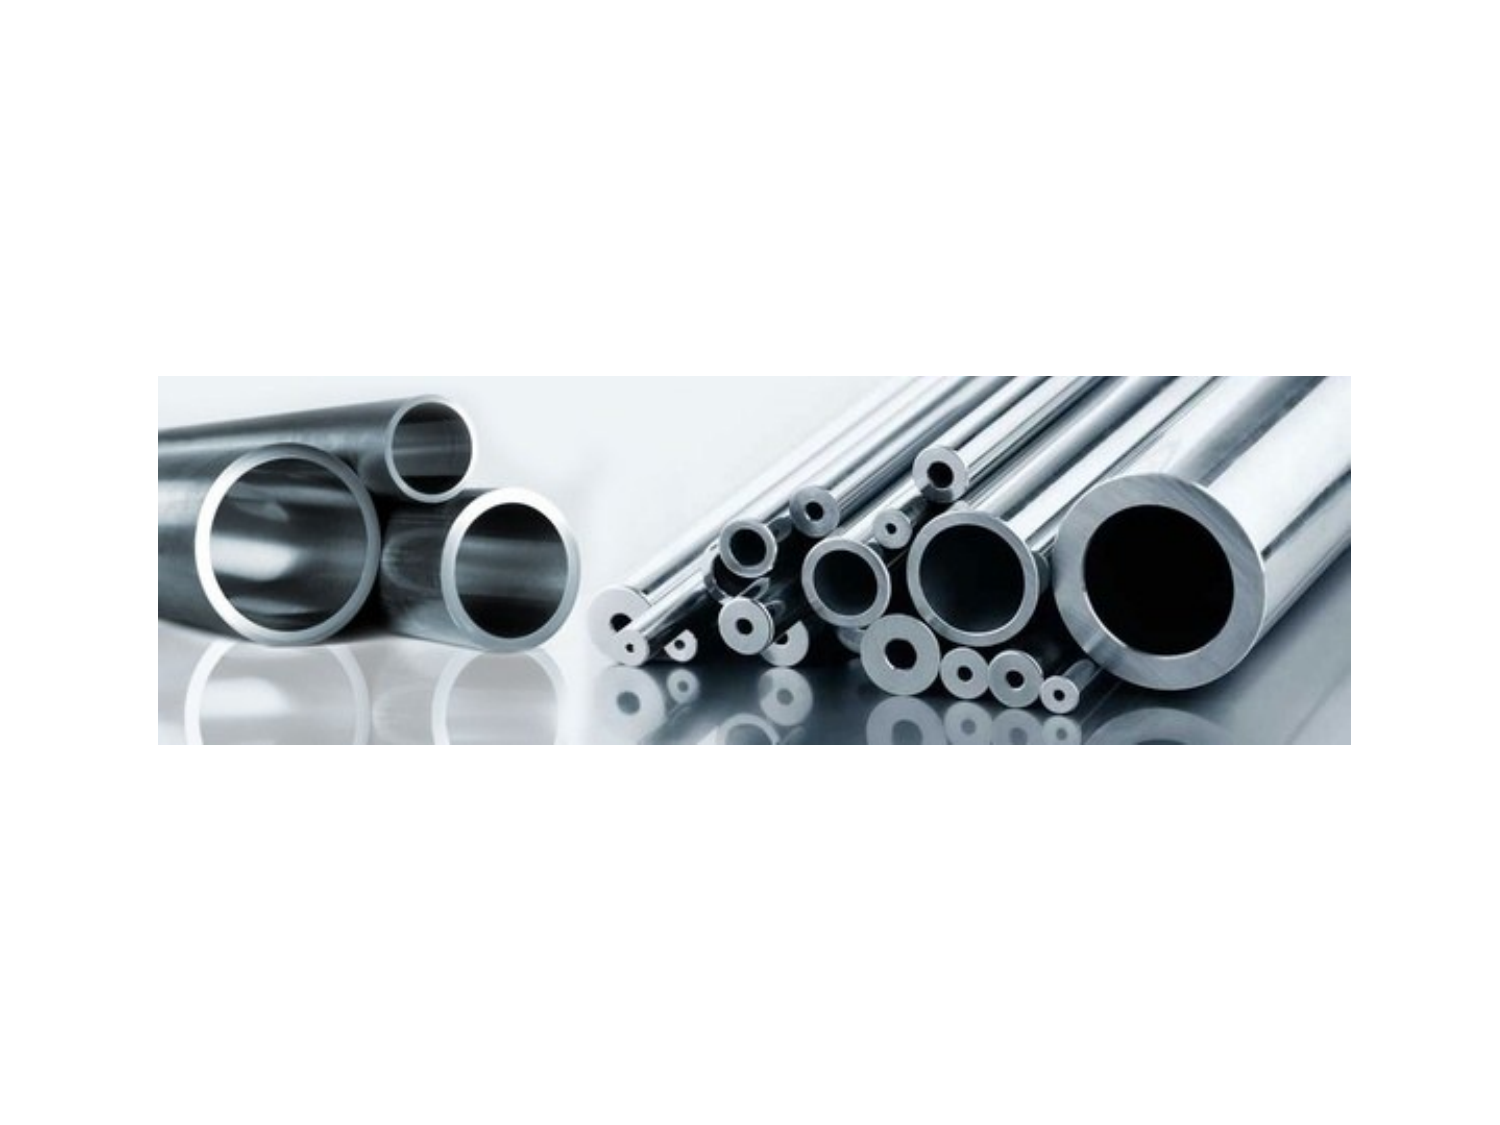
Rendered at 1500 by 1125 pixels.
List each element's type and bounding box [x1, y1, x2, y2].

picture [158, 375, 1351, 745]
